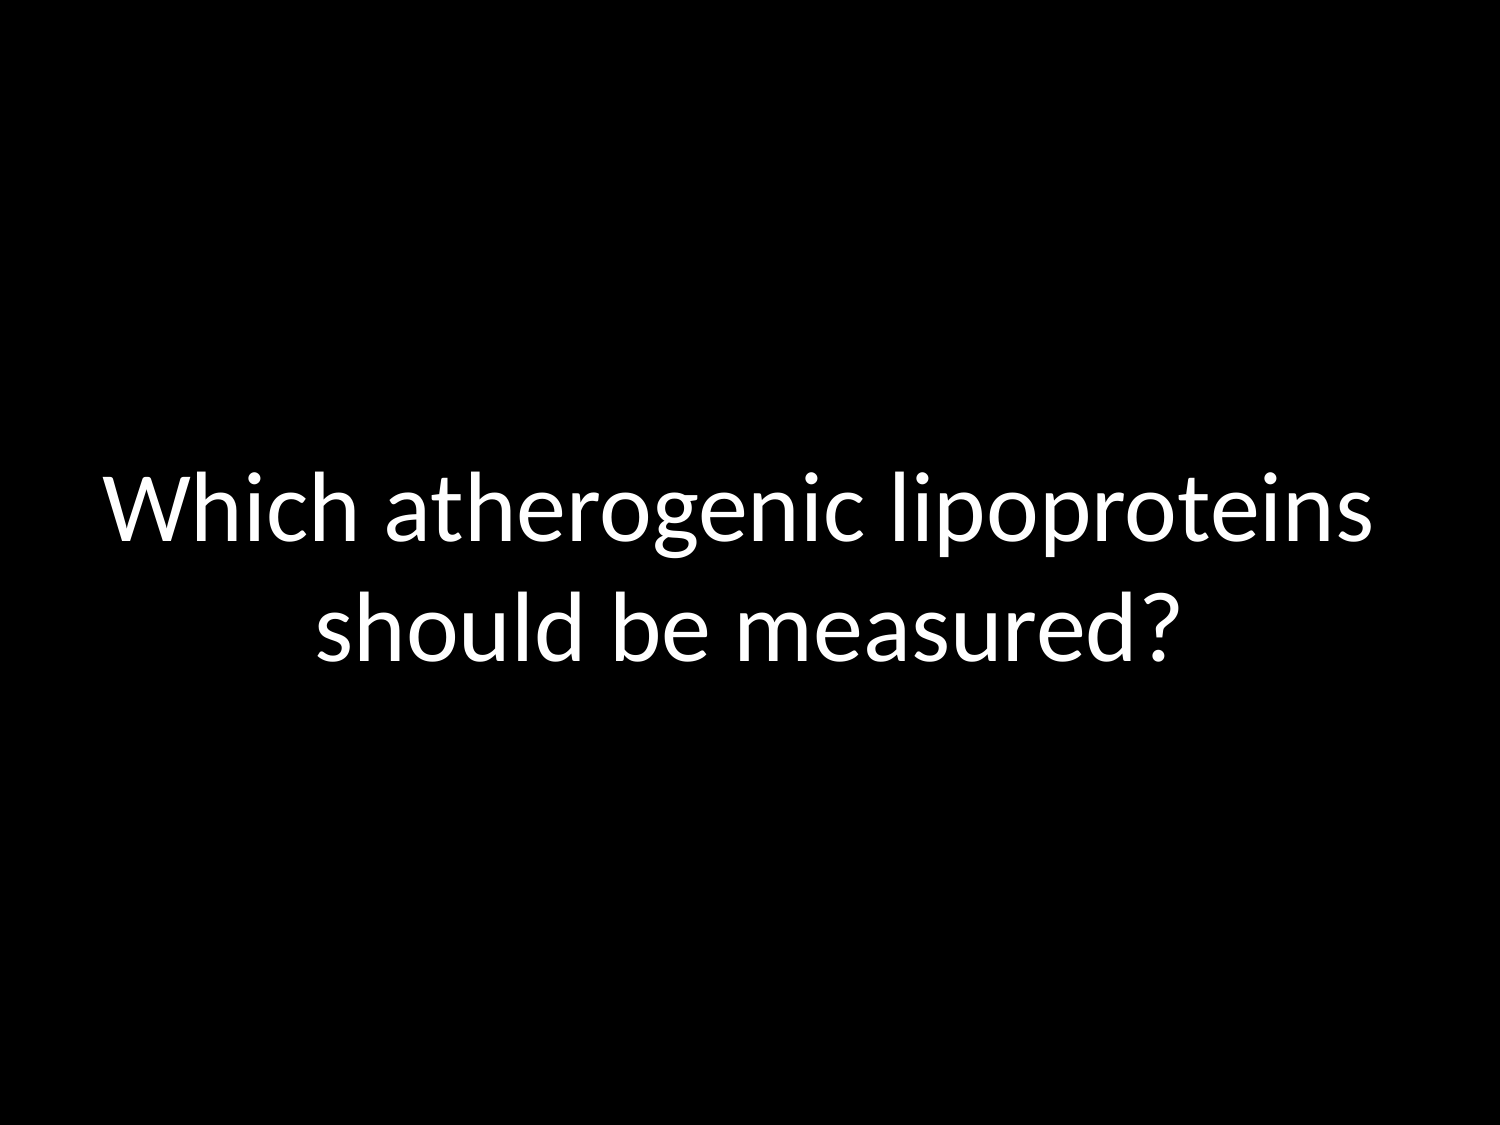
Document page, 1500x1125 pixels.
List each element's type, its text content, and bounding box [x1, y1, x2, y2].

text_box Which atherogenic lipoproteins should be measured? [87, 433, 1413, 689]
